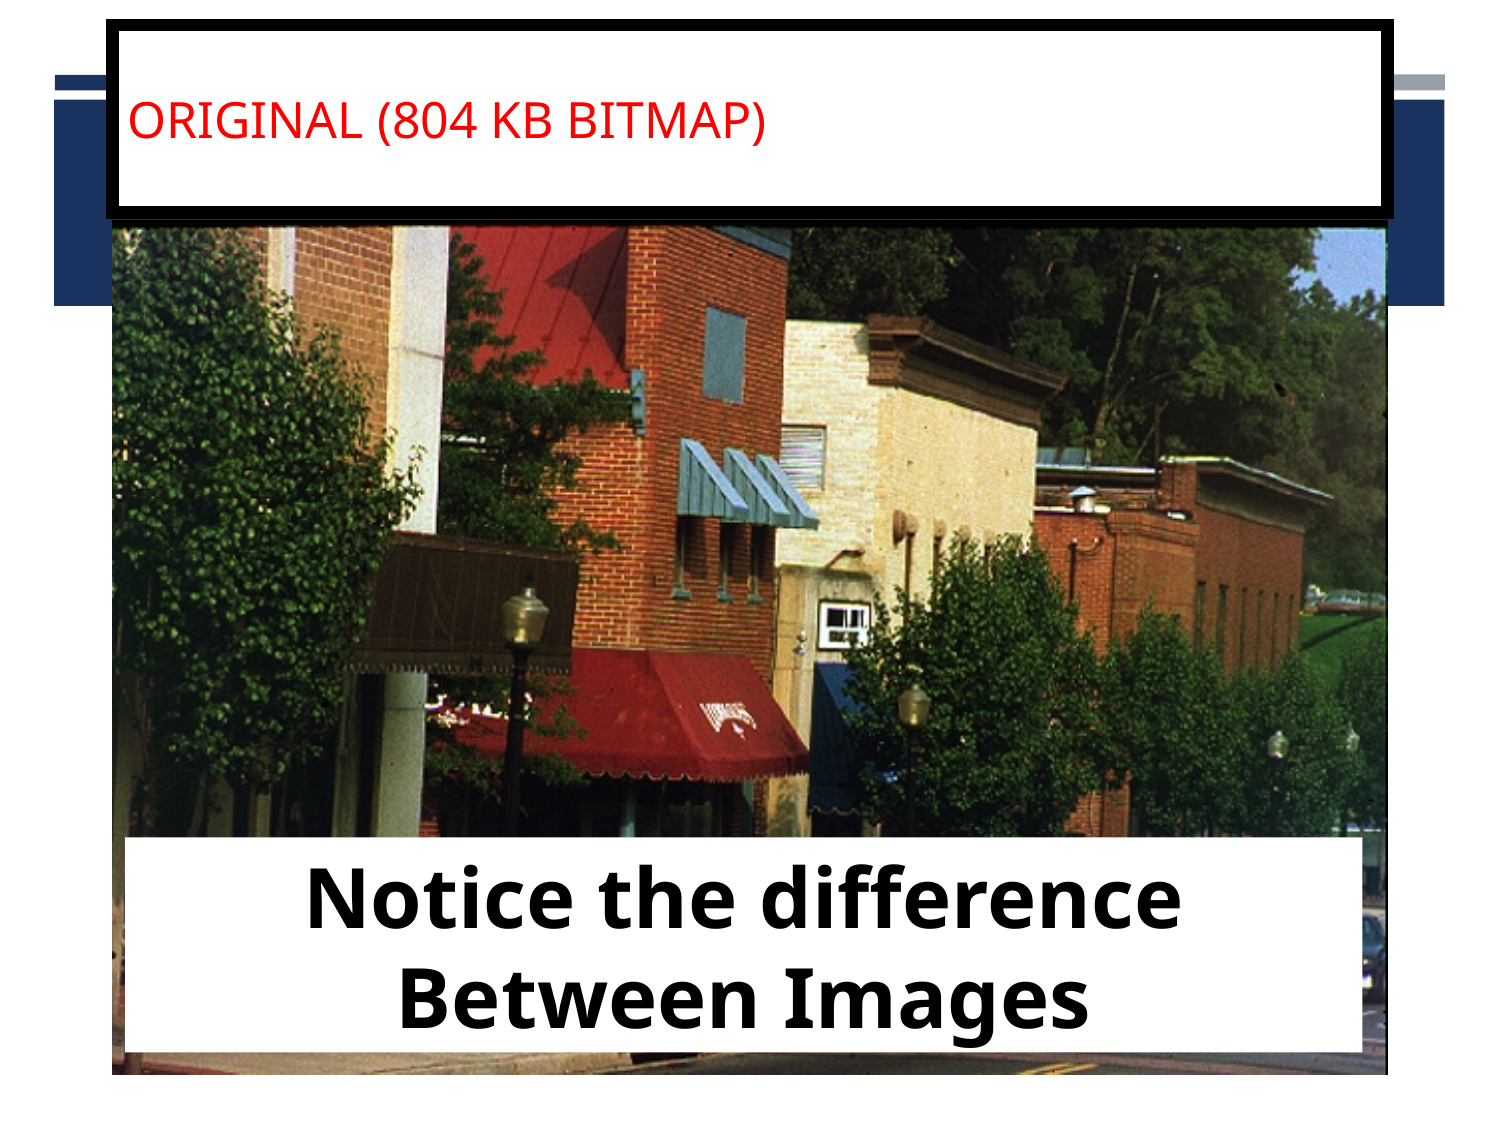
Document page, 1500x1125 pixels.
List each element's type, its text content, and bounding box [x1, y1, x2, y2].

title ORIGINAL (804 KB BITMAP) [112, 24, 1388, 213]
picture [112, 220, 1388, 1076]
